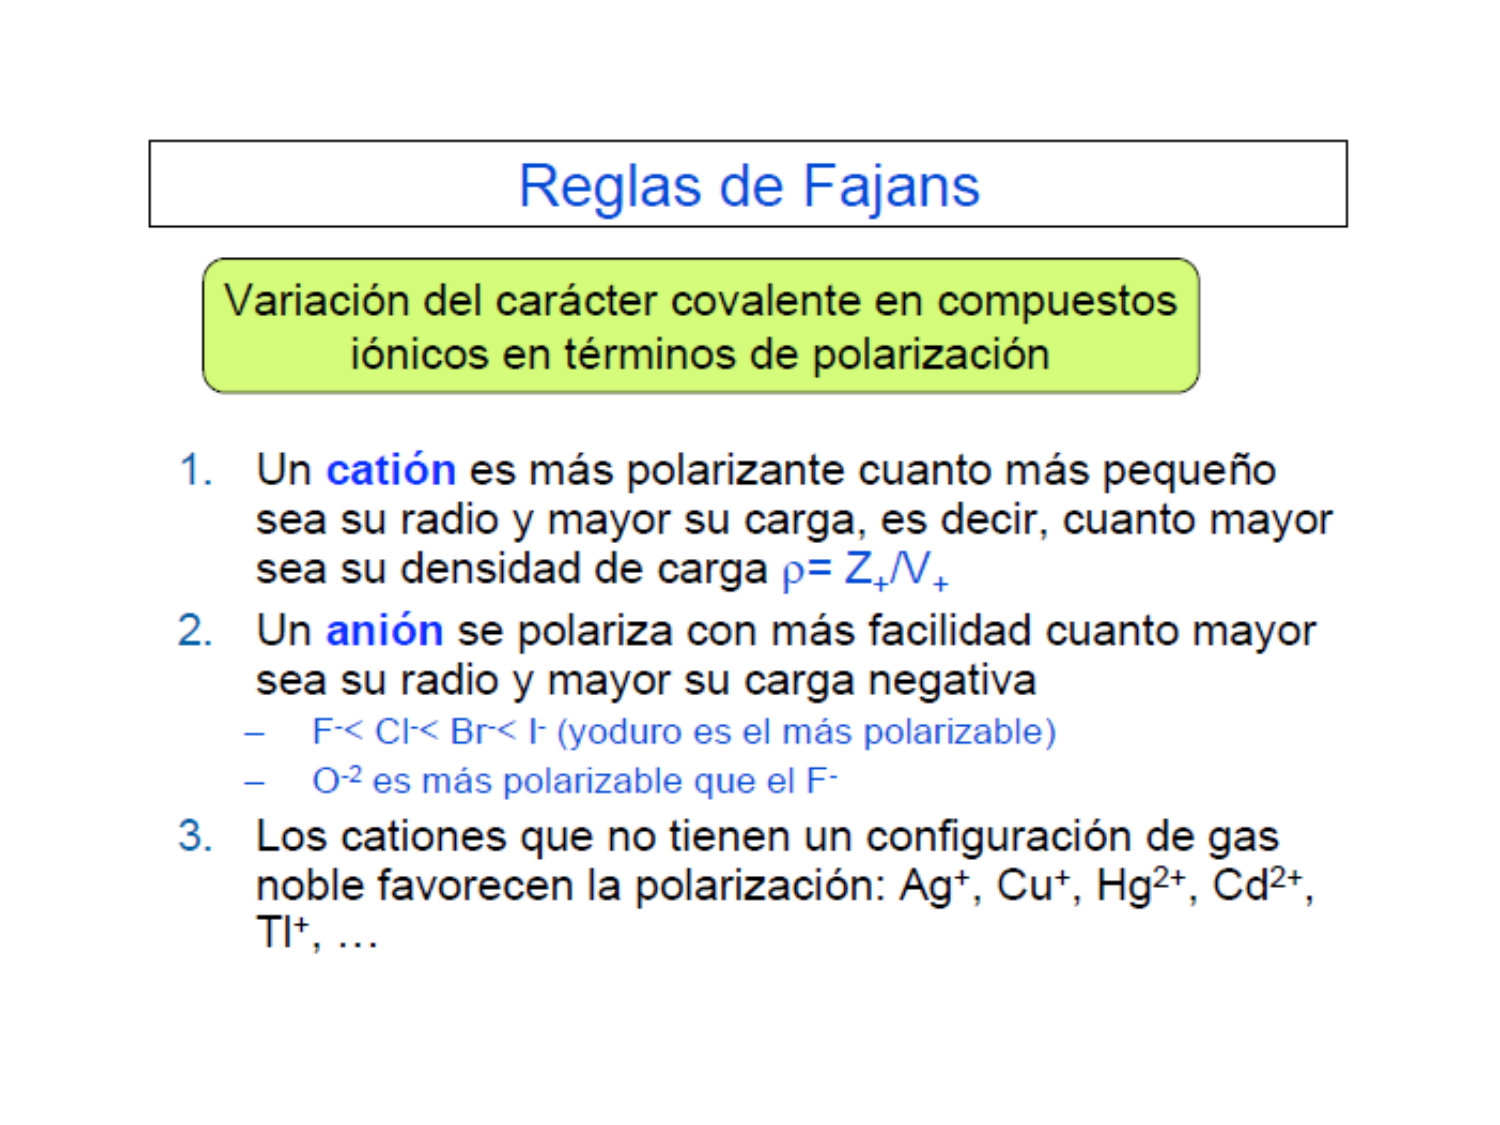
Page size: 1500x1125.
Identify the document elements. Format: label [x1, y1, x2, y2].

picture [52, 89, 1433, 1012]
